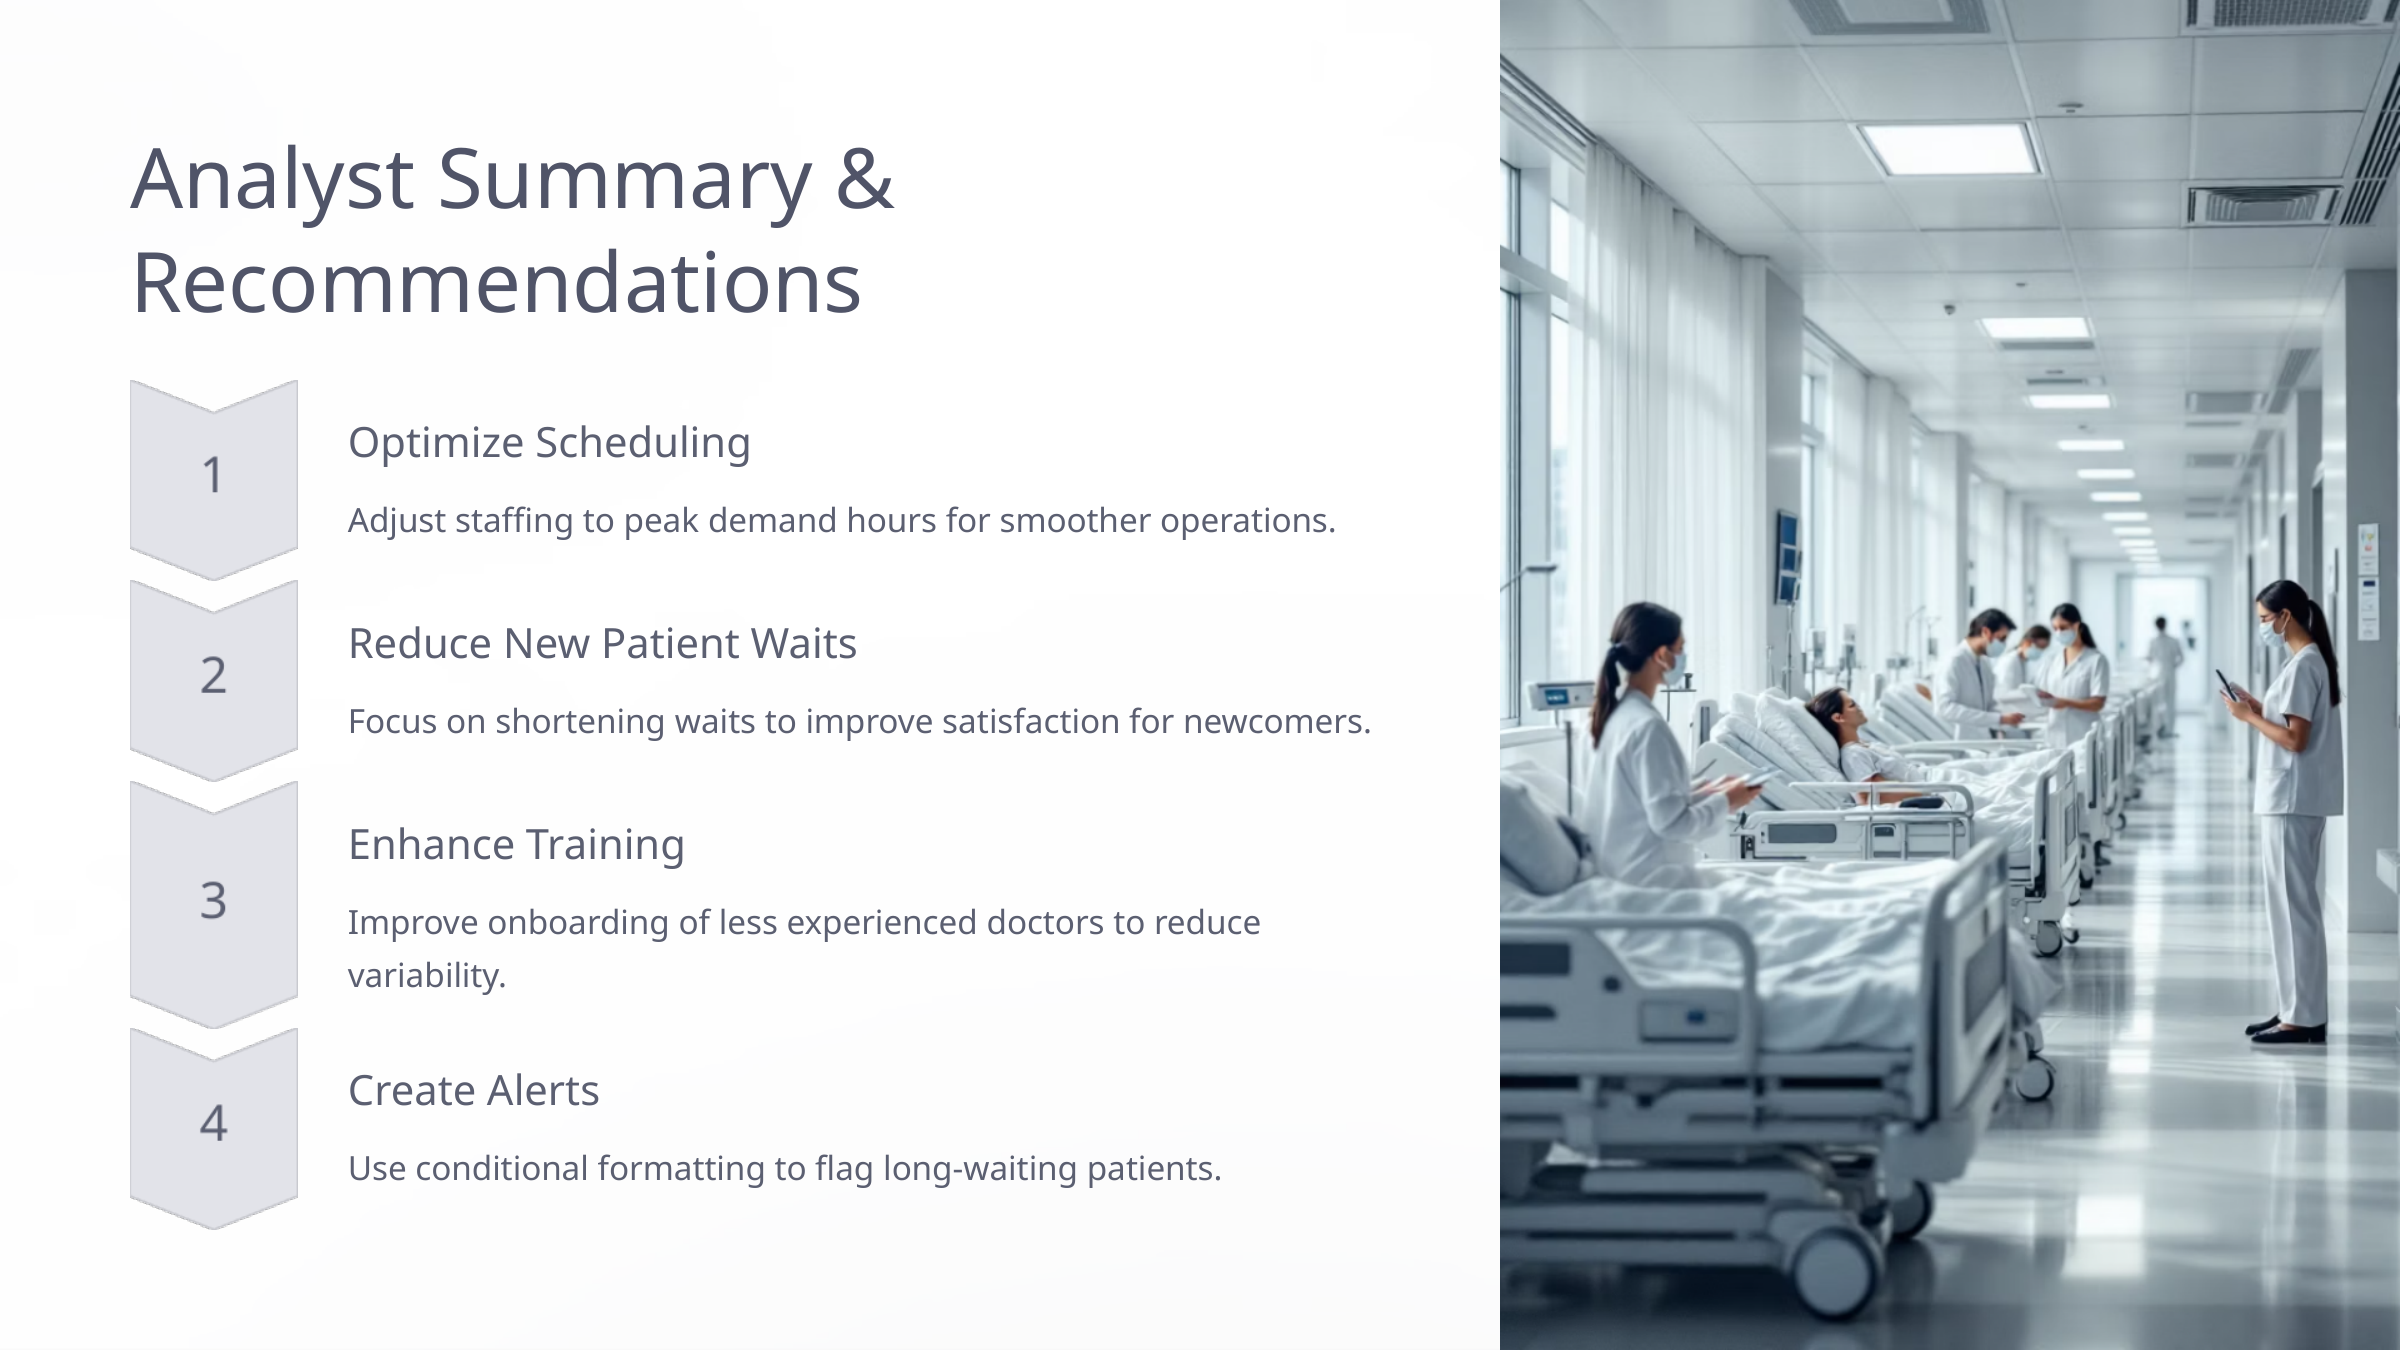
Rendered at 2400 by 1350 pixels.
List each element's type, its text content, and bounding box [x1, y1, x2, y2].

text_box Use conditional formatting to flag long-waiting patients. [347, 1134, 1370, 1188]
picture [130, 380, 298, 1230]
text_box Focus on shortening waits to improve satisfaction for newcomers. [347, 686, 1370, 741]
text_box Optimize Scheduling [347, 413, 767, 466]
text_box Reduce New Patient Waits [347, 614, 864, 667]
picture [1499, 0, 2400, 1350]
text_box Create Alerts [347, 1061, 767, 1115]
text_box Enhance Training [347, 815, 767, 868]
text_box Adjust staffing to peak demand hours for smoother operations. [347, 485, 1370, 540]
text_box Analyst Summary & Recommendations [130, 120, 1370, 330]
text_box Improve onboarding of less experienced doctors to reduce variability. [347, 887, 1370, 995]
